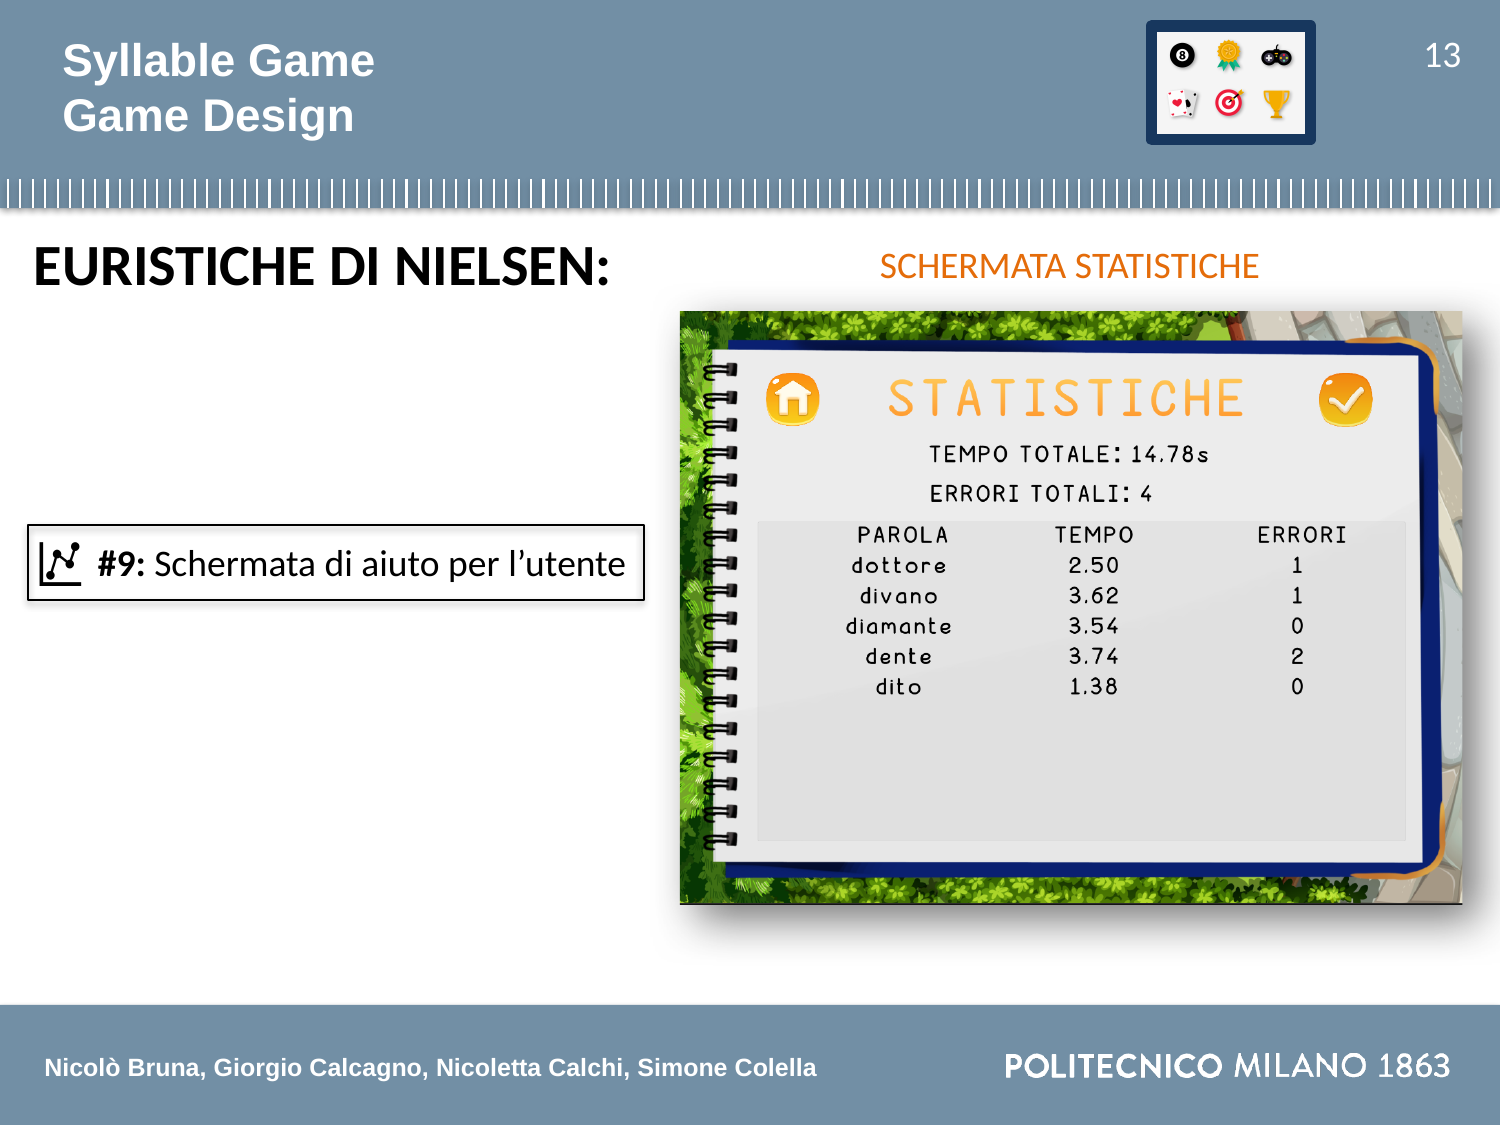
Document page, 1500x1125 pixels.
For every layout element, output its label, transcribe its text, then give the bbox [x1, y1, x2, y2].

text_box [28, 524, 645, 601]
picture [999, 1041, 1456, 1089]
text_box SCHERMATA STATISTICHE [848, 233, 1291, 293]
picture [1157, 31, 1305, 135]
text_box 13 [1408, 22, 1497, 83]
picture [679, 311, 1463, 905]
text_box EURISTICHE DI NIELSEN: [19, 219, 654, 305]
text_box Syllable Game Game Design [47, 22, 1455, 161]
